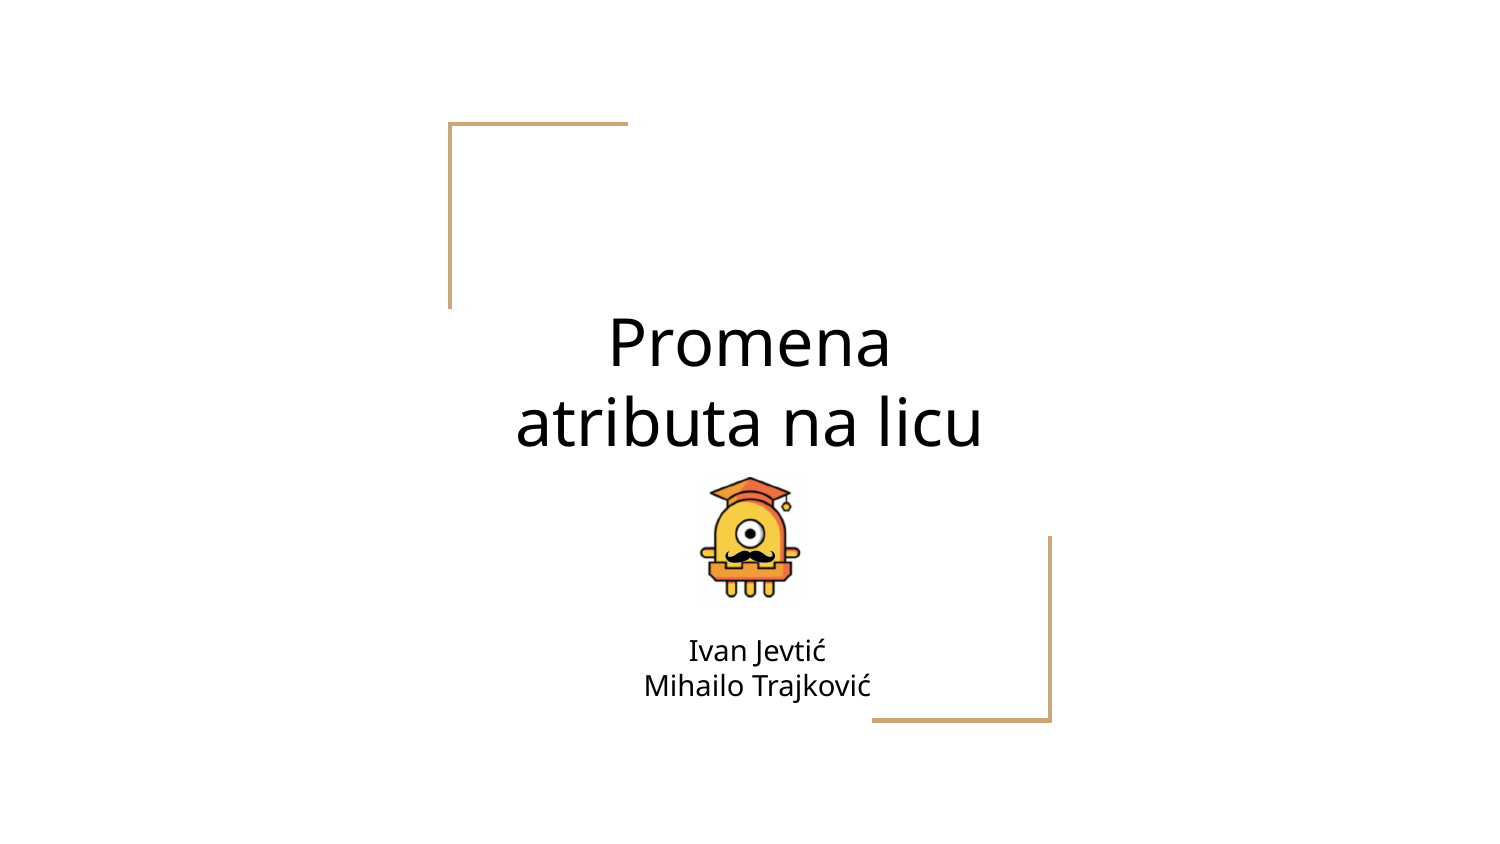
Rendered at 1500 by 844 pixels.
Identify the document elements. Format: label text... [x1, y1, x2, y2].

text_box Ivan Jevtić Mihailo Trajković [540, 617, 974, 708]
picture [699, 474, 801, 602]
title Promena atributa na licu [499, 222, 1001, 475]
